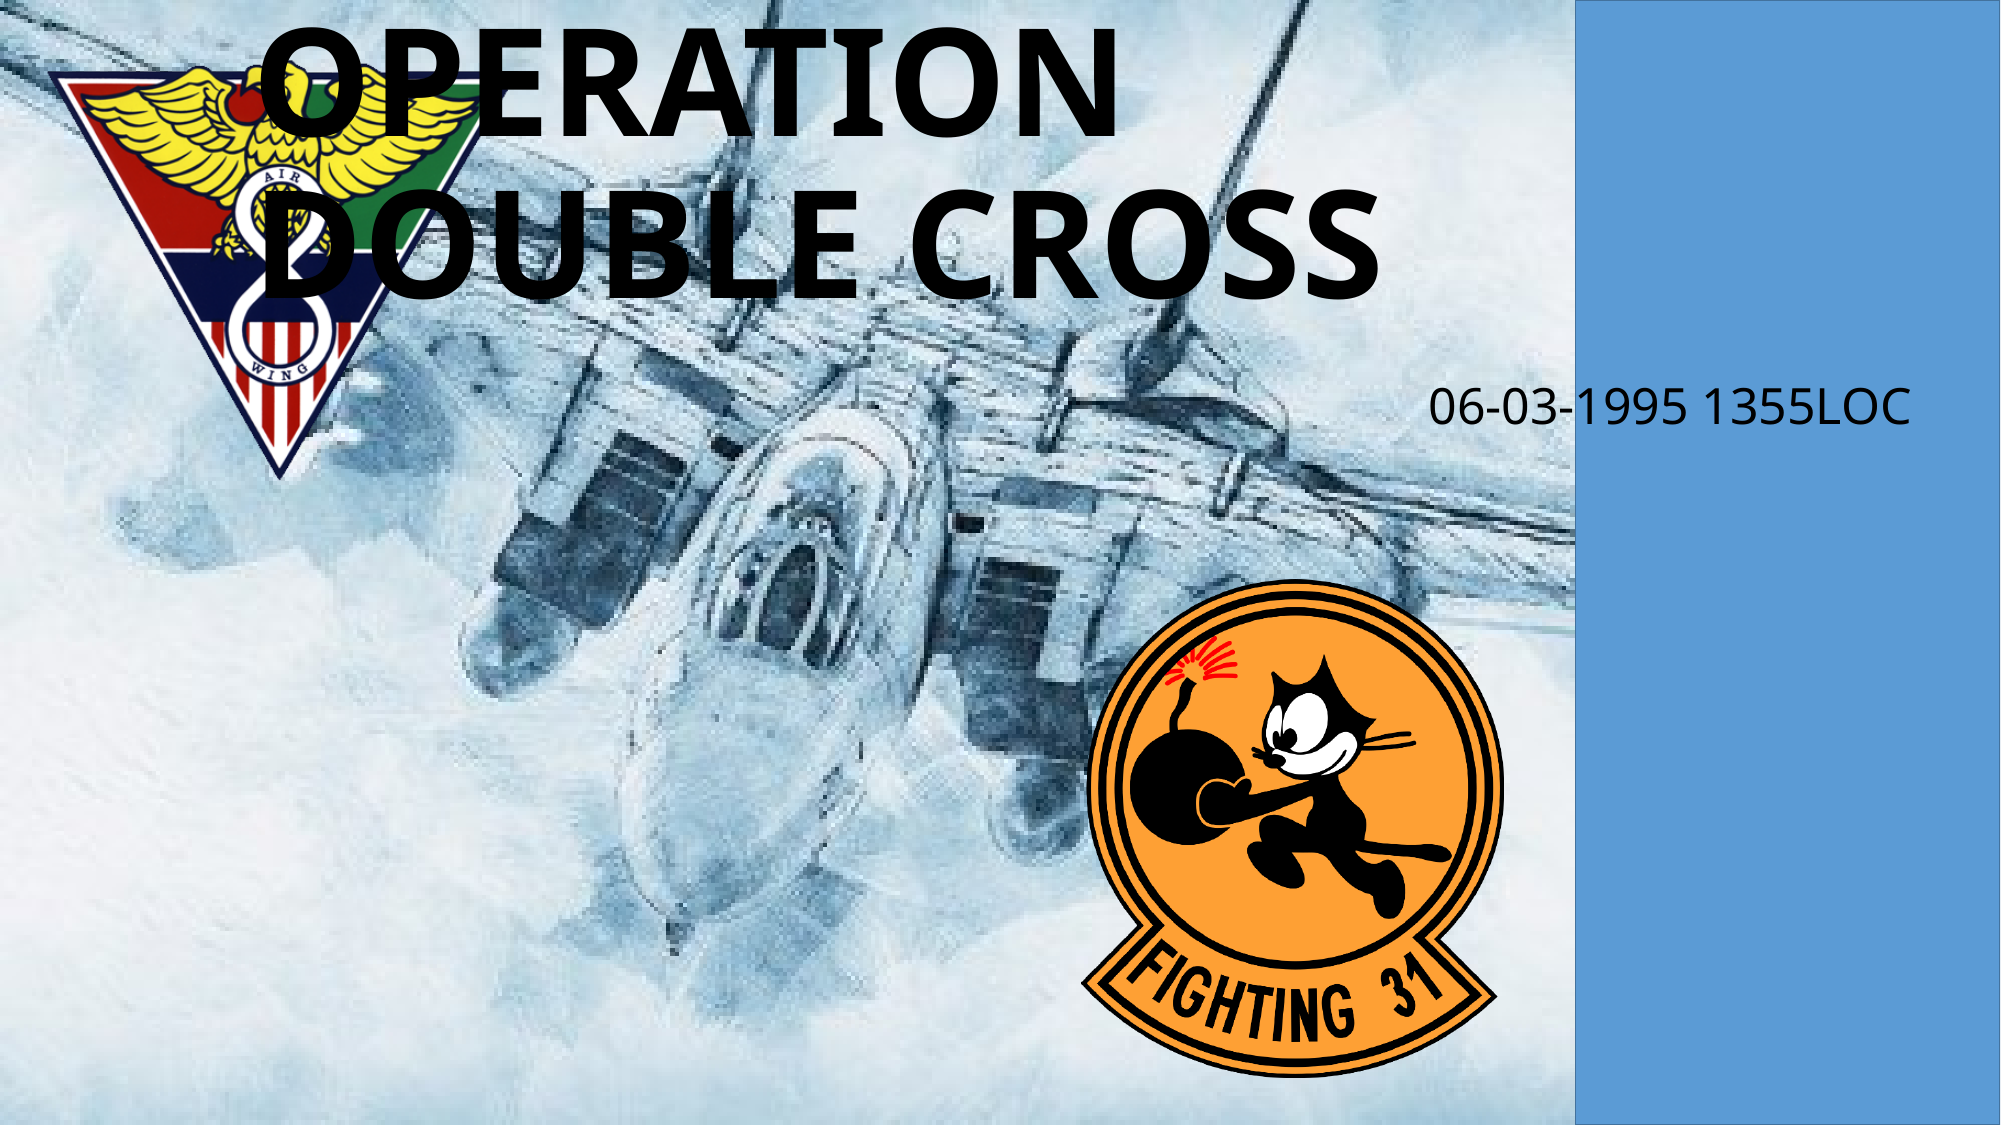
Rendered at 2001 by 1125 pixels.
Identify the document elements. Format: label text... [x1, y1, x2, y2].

title OPERATION DOUBLE CROSS [237, 59, 1935, 278]
list 06-03-1995 1355LOC [1413, 373, 1935, 449]
picture [0, 0, 1575, 1125]
